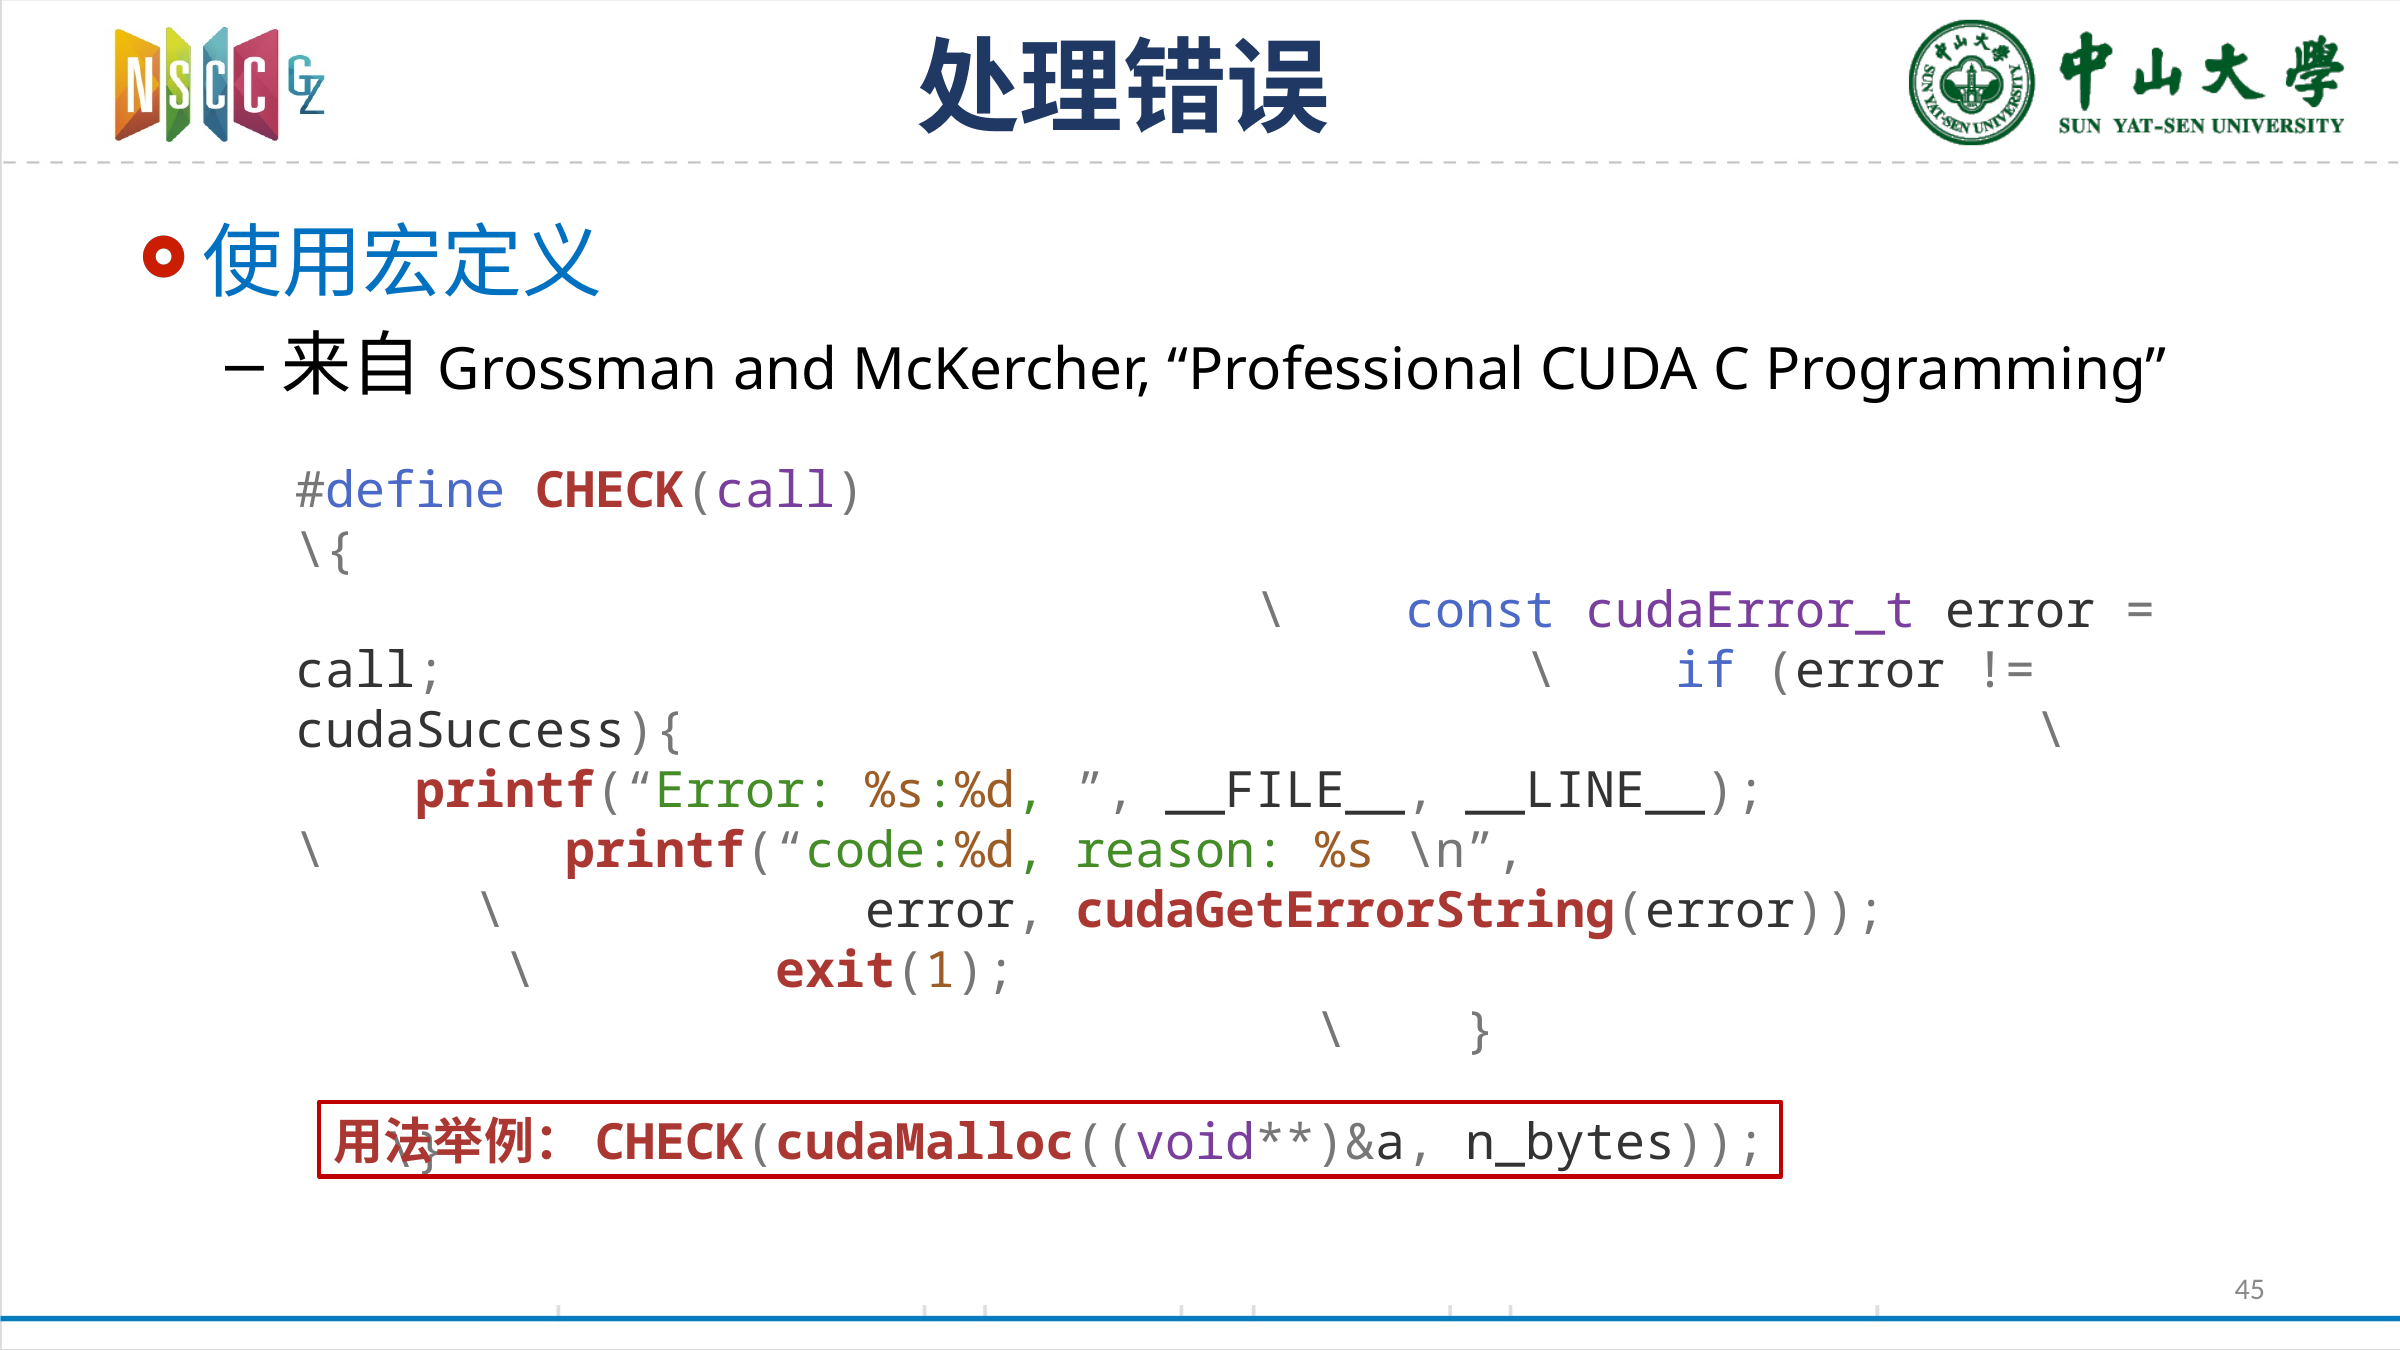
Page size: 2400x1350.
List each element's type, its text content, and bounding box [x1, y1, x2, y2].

text_box #define CHECK(call) \{ \ const cudaError_t error = call; \ if (error != cudaSuccess){ \ printf(“Error: %s:%d, ”, __FILE__, __LINE__); \ printf(“code:%d, reason: %s \n”, \ error, cudaGetErrorString(error)); \ exit(1); \ } \} [280, 450, 2181, 1306]
text_box 用法举例：CHECK(cudaMalloc((void**)&a, n_bytes)); [319, 1101, 1781, 1177]
picture [0, 0, 2400, 1350]
slide_number 45 [1719, 1251, 2280, 1324]
list 使用宏定义 来自Grossman and McKercher, “Professional CUDA C Programming” [120, 202, 2280, 1206]
title 处理错误 [349, 13, 1897, 153]
